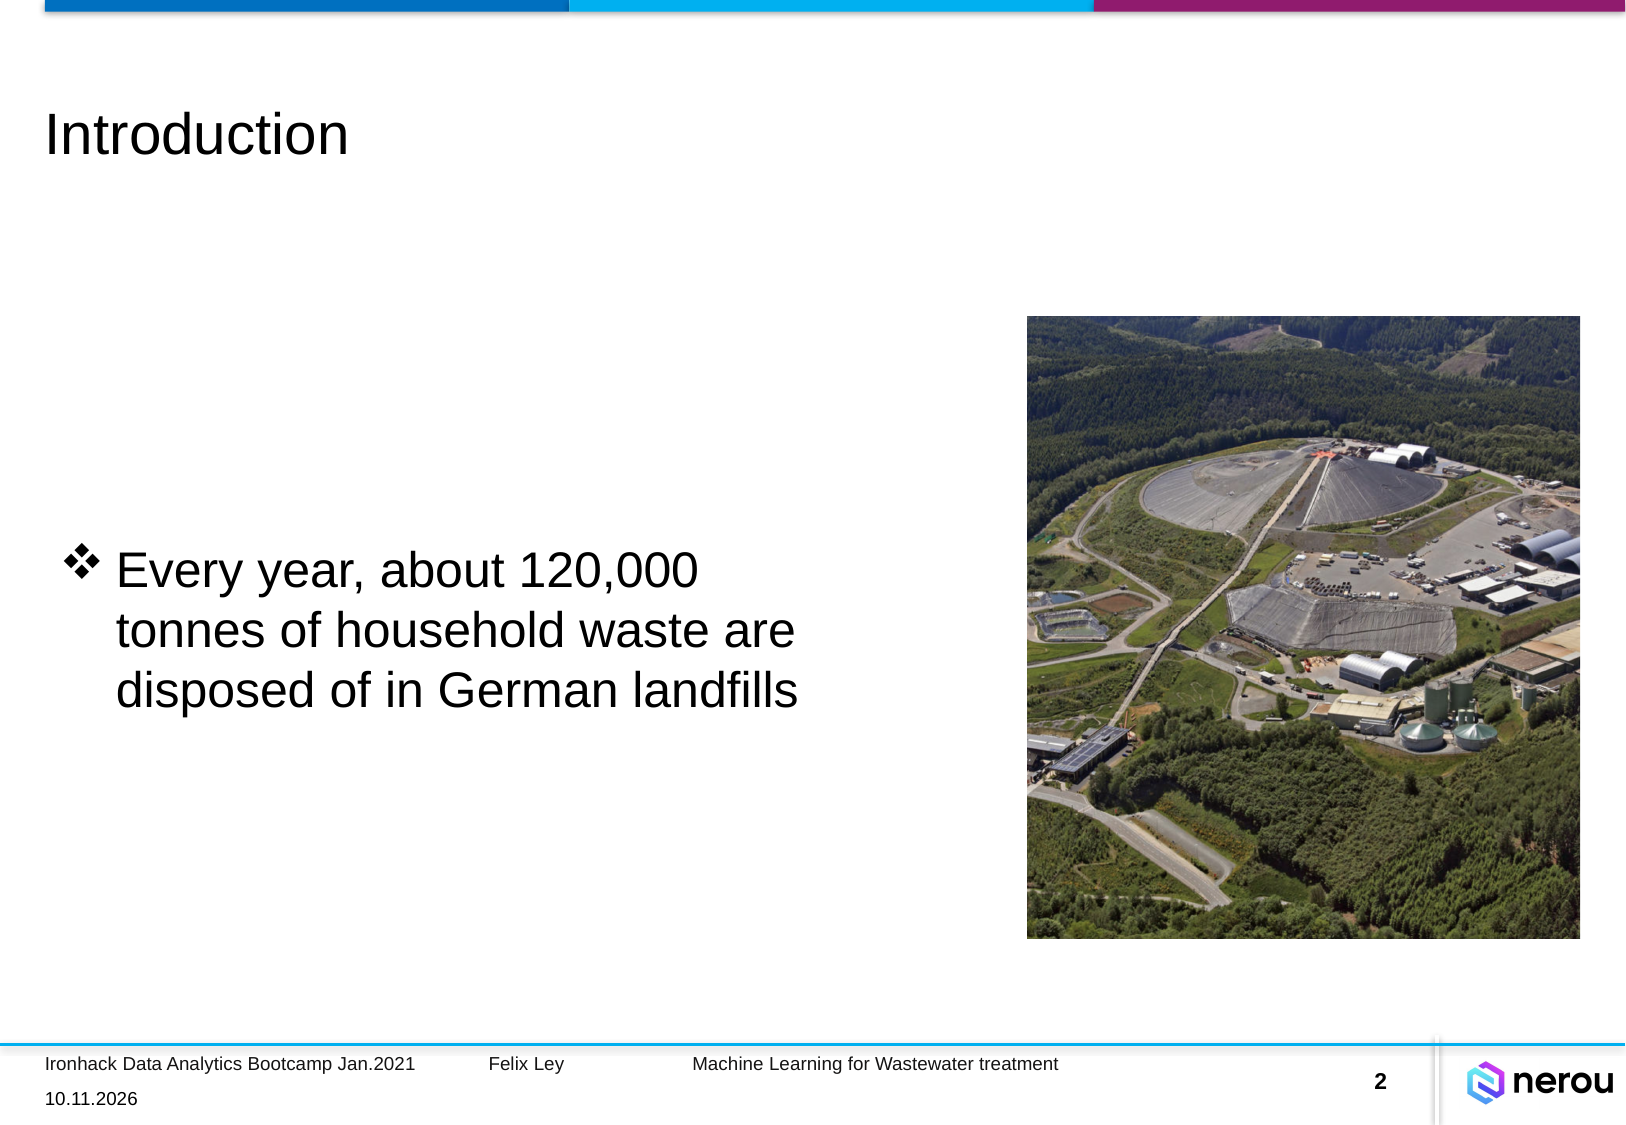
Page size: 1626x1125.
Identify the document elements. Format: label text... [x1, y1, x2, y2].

title Introduction [44, 90, 1581, 167]
list Every year, about 120,000 tonnes of household waste are disposed of in German landfills [44, 255, 849, 1000]
picture [1026, 316, 1581, 939]
picture [1459, 1057, 1620, 1109]
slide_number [44, 1086, 218, 1110]
slide_number 2 [1341, 1065, 1420, 1095]
